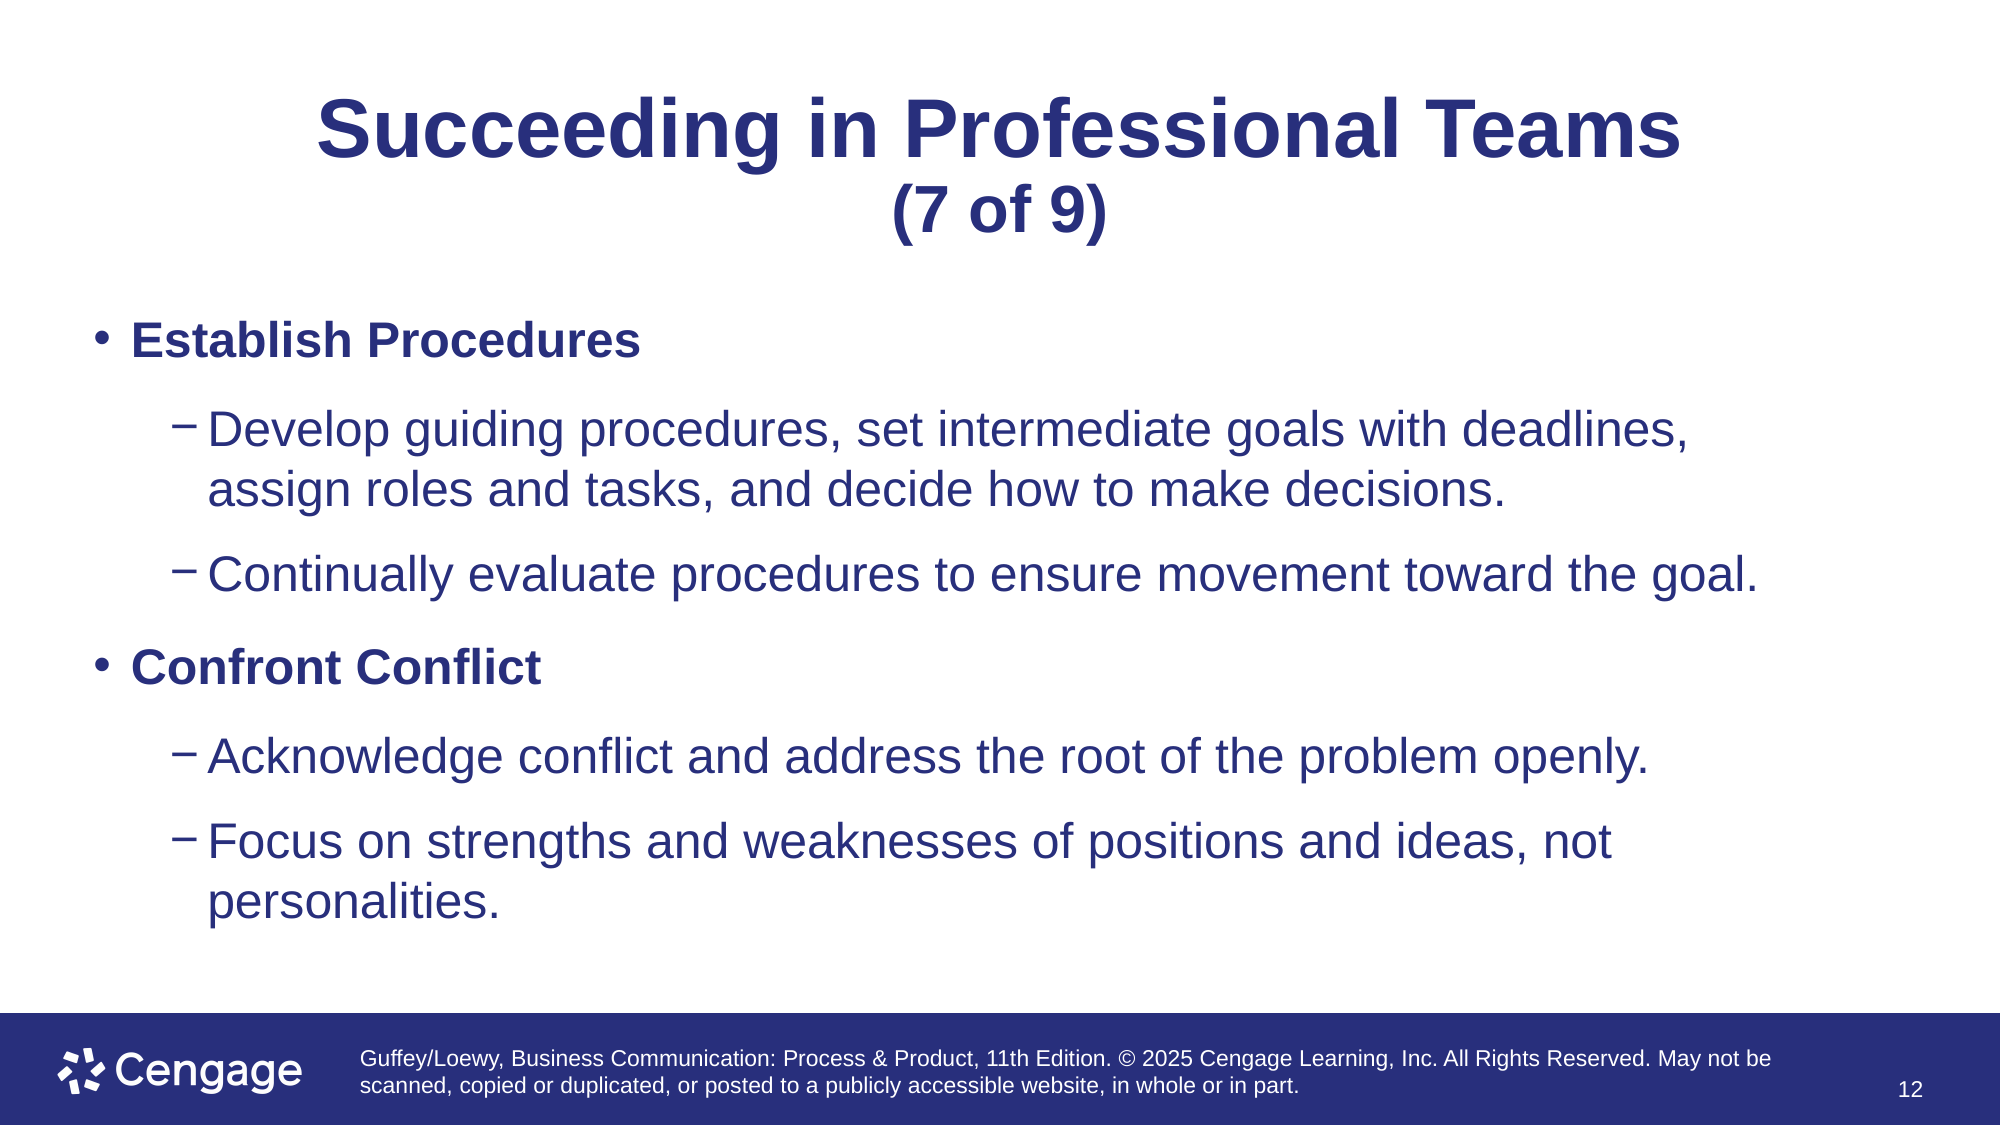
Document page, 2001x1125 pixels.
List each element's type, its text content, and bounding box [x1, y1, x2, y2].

picture [30, 1020, 329, 1122]
title Succeeding in Professional Teams (7 of 9) [78, 77, 1923, 278]
list Establish Procedures Develop guiding procedures, set intermediate goals with deadlines, assign roles and tasks, and decide how to make decisions. Continually evaluate procedures to ensure movement toward the goal. Confront Conflict Acknowledge conflict and address the root of the problem openly. Focus on strengths and weaknesses of positions and ideas, not personalities. [78, 299, 1923, 1014]
